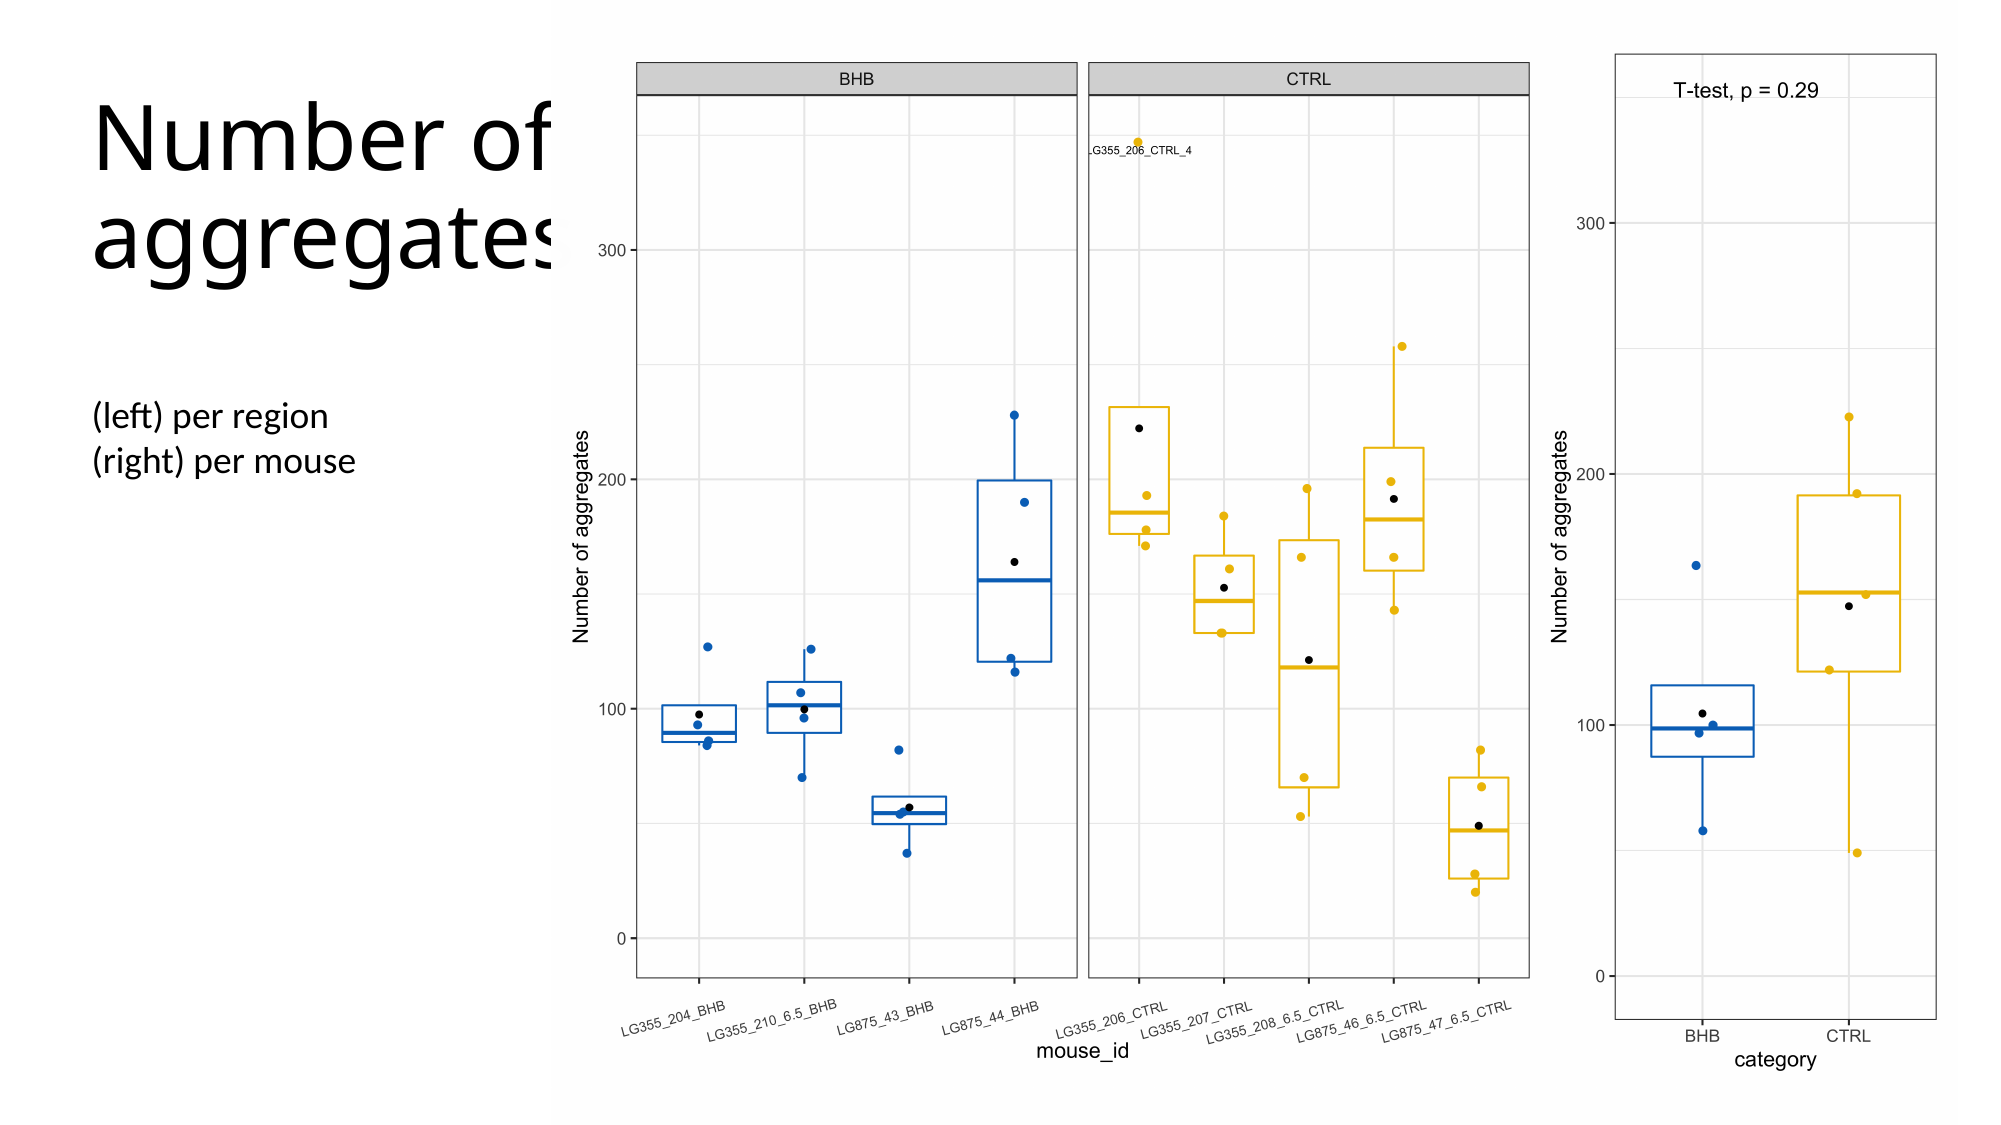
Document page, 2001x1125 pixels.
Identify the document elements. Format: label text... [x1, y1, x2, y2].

text_box (left) per region (right) per mouse [76, 383, 483, 489]
title Number of aggregates [76, 80, 551, 410]
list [551, 0, 1958, 1125]
